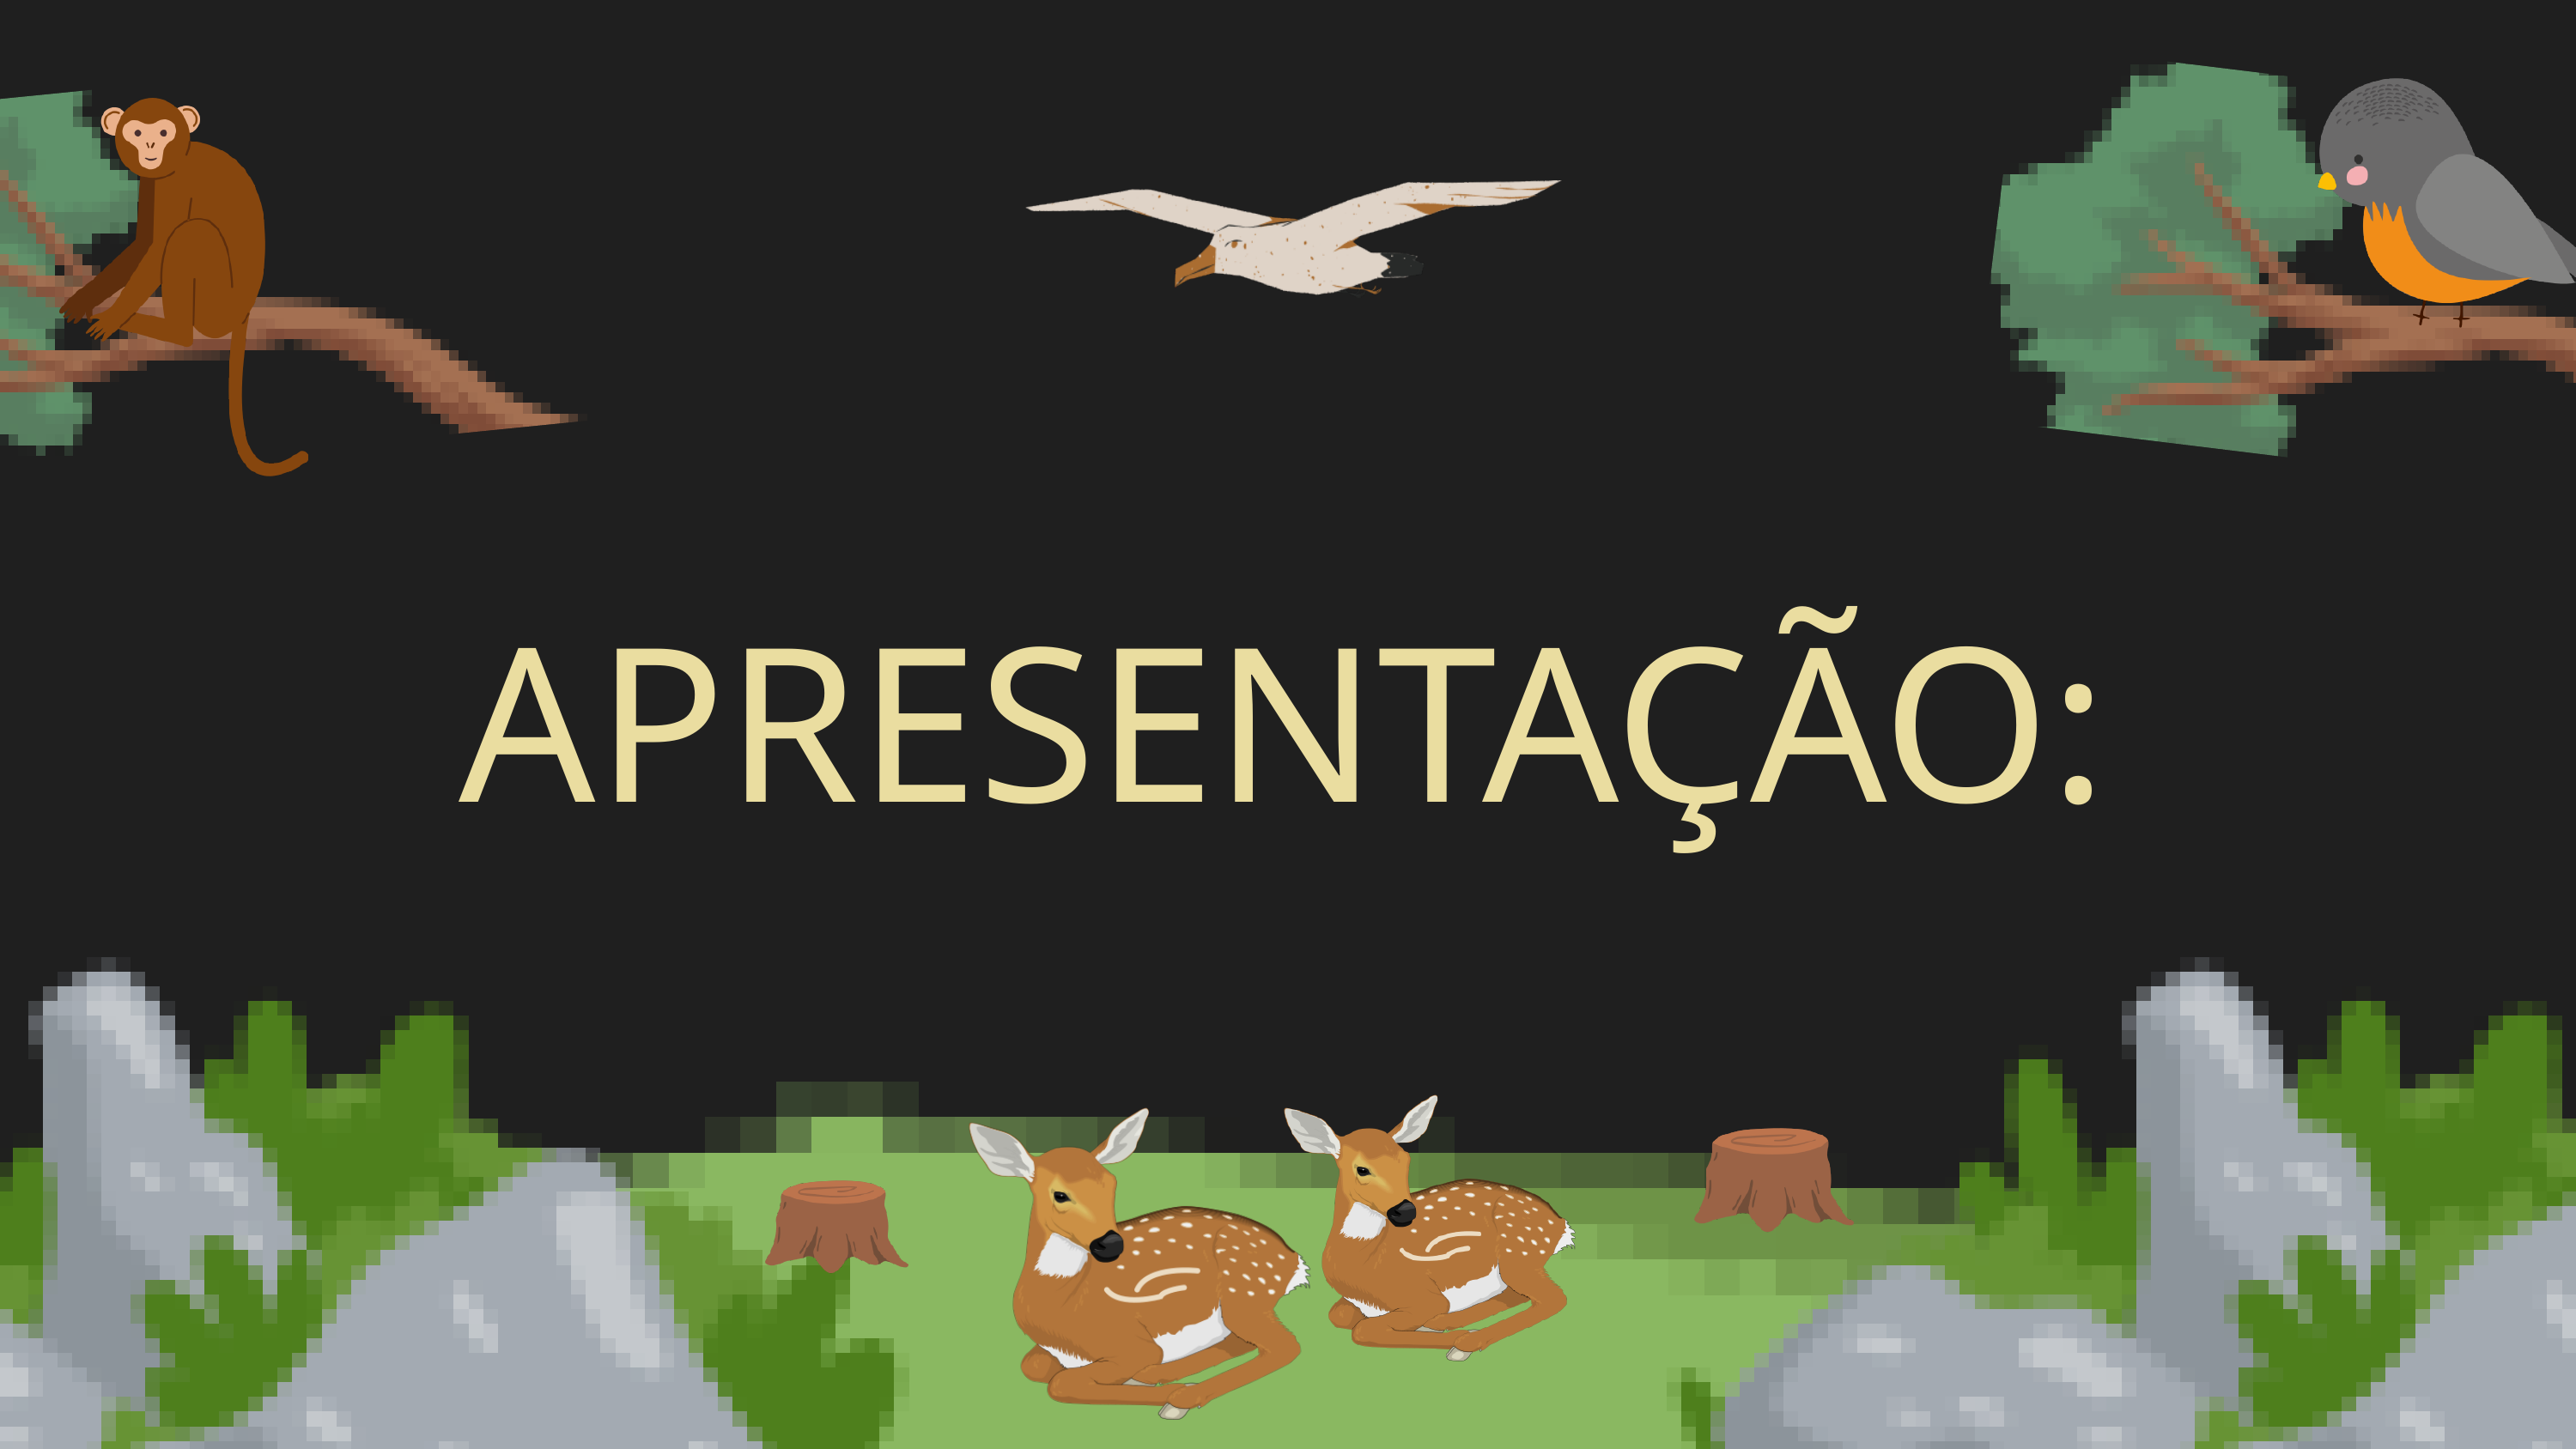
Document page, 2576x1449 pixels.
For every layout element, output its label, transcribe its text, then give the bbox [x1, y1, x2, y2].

text_box [0, 957, 909, 1449]
text_box [1025, 180, 1562, 298]
text_box [1693, 1128, 1855, 1233]
text_box [968, 1106, 1311, 1421]
text_box [2300, 67, 2576, 349]
text_box [909, 1082, 1666, 1449]
text_box [58, 98, 309, 515]
text_box [1972, 43, 2576, 493]
text_box [764, 1180, 909, 1274]
text_box [1666, 957, 2576, 1449]
text_box APRESENTAÇÃO: [455, 615, 2112, 846]
text_box [0, 43, 597, 480]
text_box [1283, 1093, 1576, 1361]
